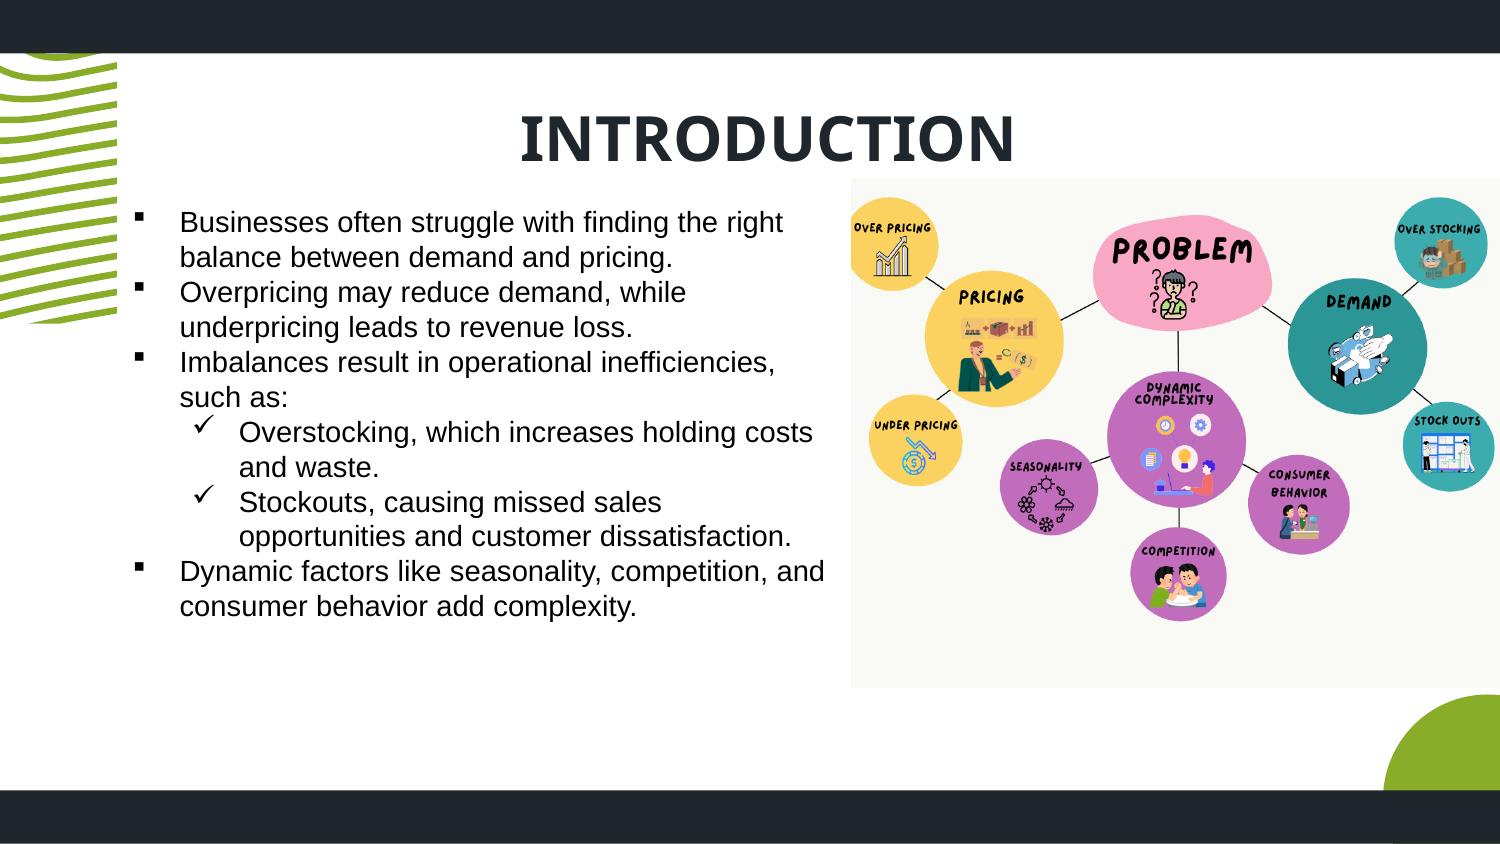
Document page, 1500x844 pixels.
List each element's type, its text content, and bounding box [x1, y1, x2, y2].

text_box Introduction [152, 91, 1386, 181]
picture [851, 177, 1500, 688]
text_box Businesses often struggle with finding the right balance between demand and pricing. Overpricing may reduce demand, while underpricing leads to revenue loss. Imbalances result in operational inefficiencies, such as: Overstocking, which increases holding costs and waste. Stockouts, causing missed sales opportunities and customer dissatisfaction. Dynamic factors like seasonality, competition, and consumer behavior add complexity. [117, 195, 852, 700]
